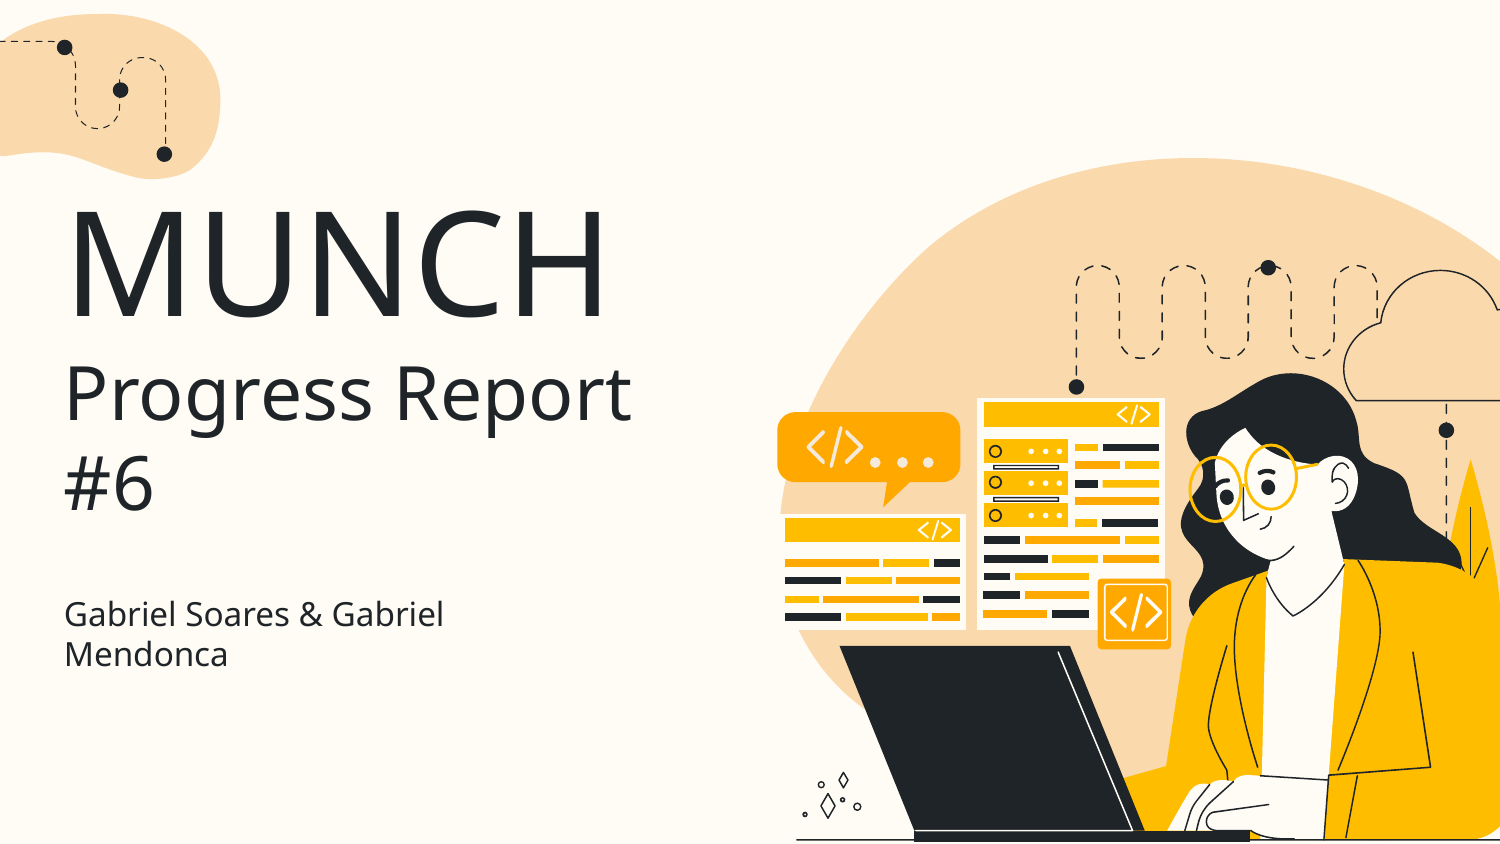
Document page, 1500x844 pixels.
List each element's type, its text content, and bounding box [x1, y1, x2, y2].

title MUNCH Progress Report #6 [48, 241, 713, 541]
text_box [749, 157, 1500, 843]
text_box Gabriel Soares & Gabriel Mendonca [48, 578, 593, 703]
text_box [0, 0, 221, 182]
